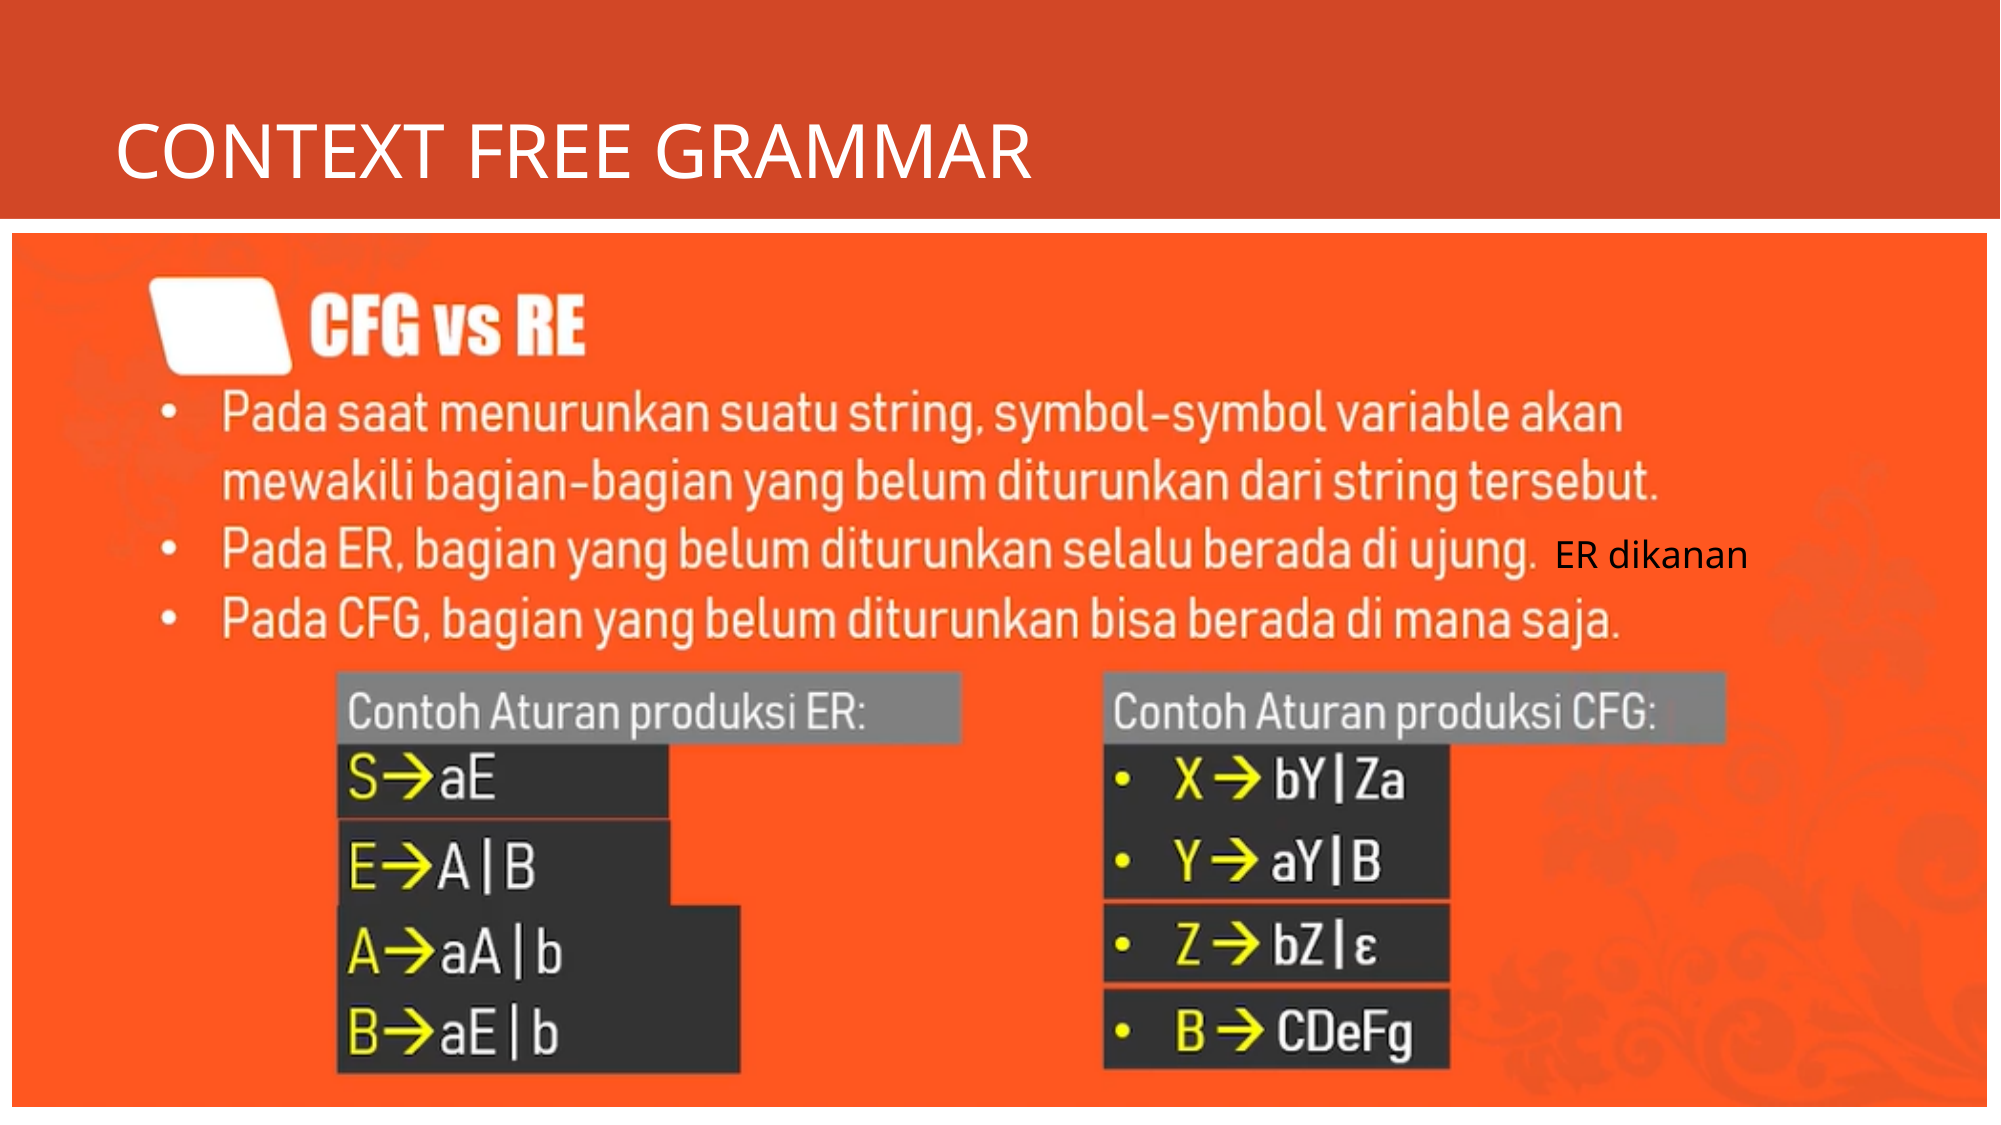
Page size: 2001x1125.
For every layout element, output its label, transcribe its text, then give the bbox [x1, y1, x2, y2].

picture [12, 233, 1987, 1107]
title CONTEXT FREE GRAMMAR [99, 0, 1863, 202]
